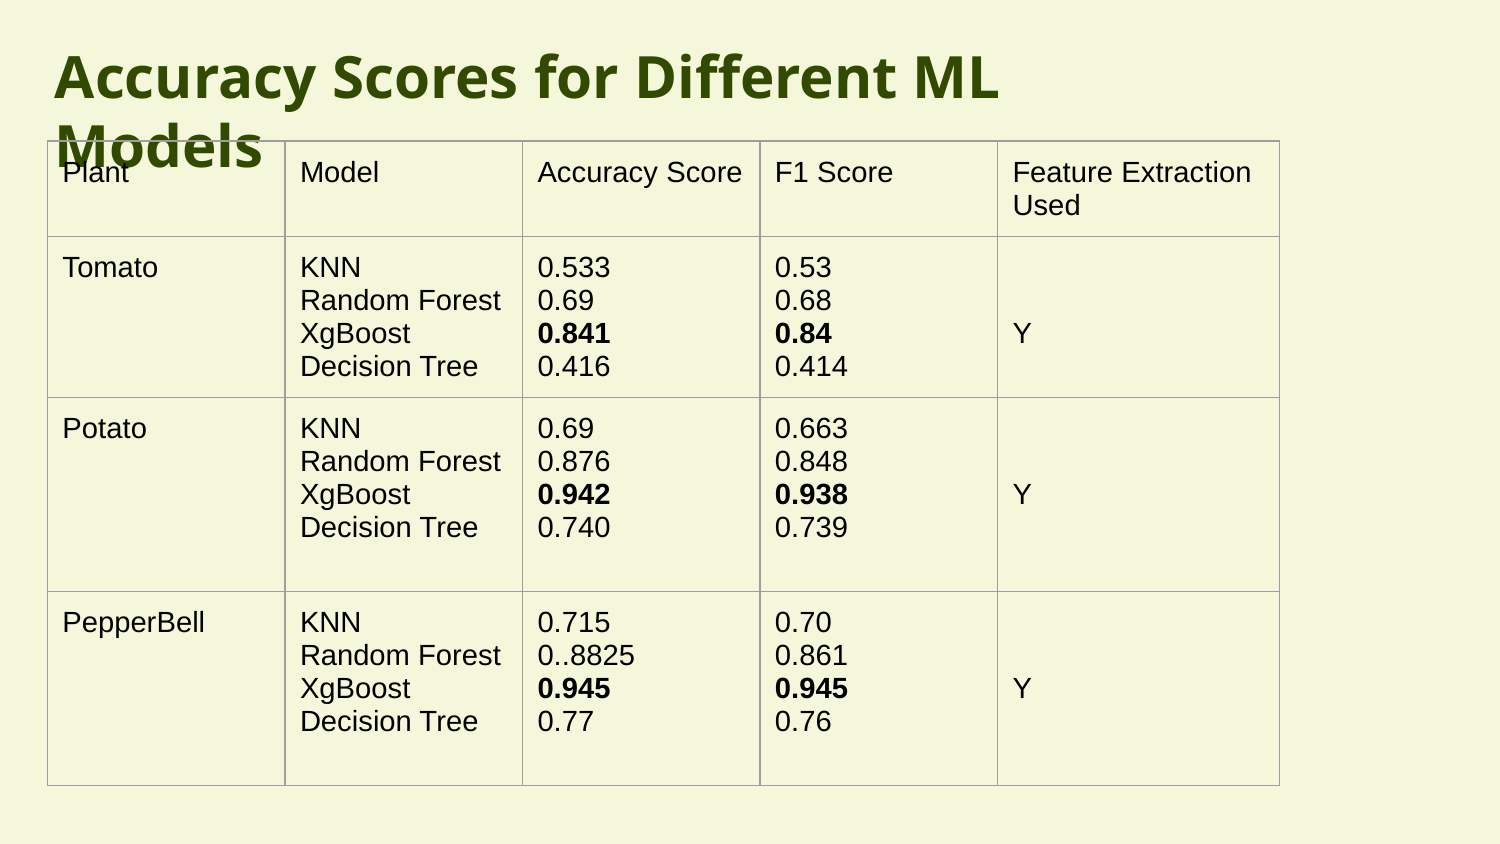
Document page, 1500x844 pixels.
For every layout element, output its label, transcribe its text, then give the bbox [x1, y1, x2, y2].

table_cell KNN Random Forest XgBoost Decision Tree [286, 398, 522, 591]
table_cell 0.69 0.876 0.942 0.740 [523, 398, 759, 591]
table_cell KNN Random Forest XgBoost Decision Tree [286, 237, 522, 397]
table_cell 0.53 0.68 0.84 0.414 [761, 237, 997, 397]
table_header F1 Score [761, 142, 997, 236]
table_cell Y [998, 398, 1279, 591]
table_header Plant [48, 142, 284, 236]
table_cell 0.663 0.848 0.938 0.739 [761, 398, 997, 591]
table_cell PepperBell [48, 592, 284, 785]
table_header Feature Extraction Used [998, 142, 1279, 236]
table_cell 0.533 0.69 0.841 0.416 [523, 237, 759, 397]
table_cell 0.70 0.861 0.945 0.76 [761, 592, 997, 785]
table_cell Tomato [48, 237, 284, 397]
table_header Model [286, 142, 522, 236]
table_cell Y [998, 237, 1279, 397]
table_cell Potato [48, 398, 284, 591]
table_header Accuracy Score [523, 142, 759, 236]
table_cell KNN Random Forest XgBoost Decision Tree [286, 592, 522, 785]
title Accuracy Scores for Different ML Models [39, 24, 1201, 122]
table_cell 0.715 0..8825 0.945 0.77 [523, 592, 759, 785]
table_cell Y [998, 592, 1279, 785]
